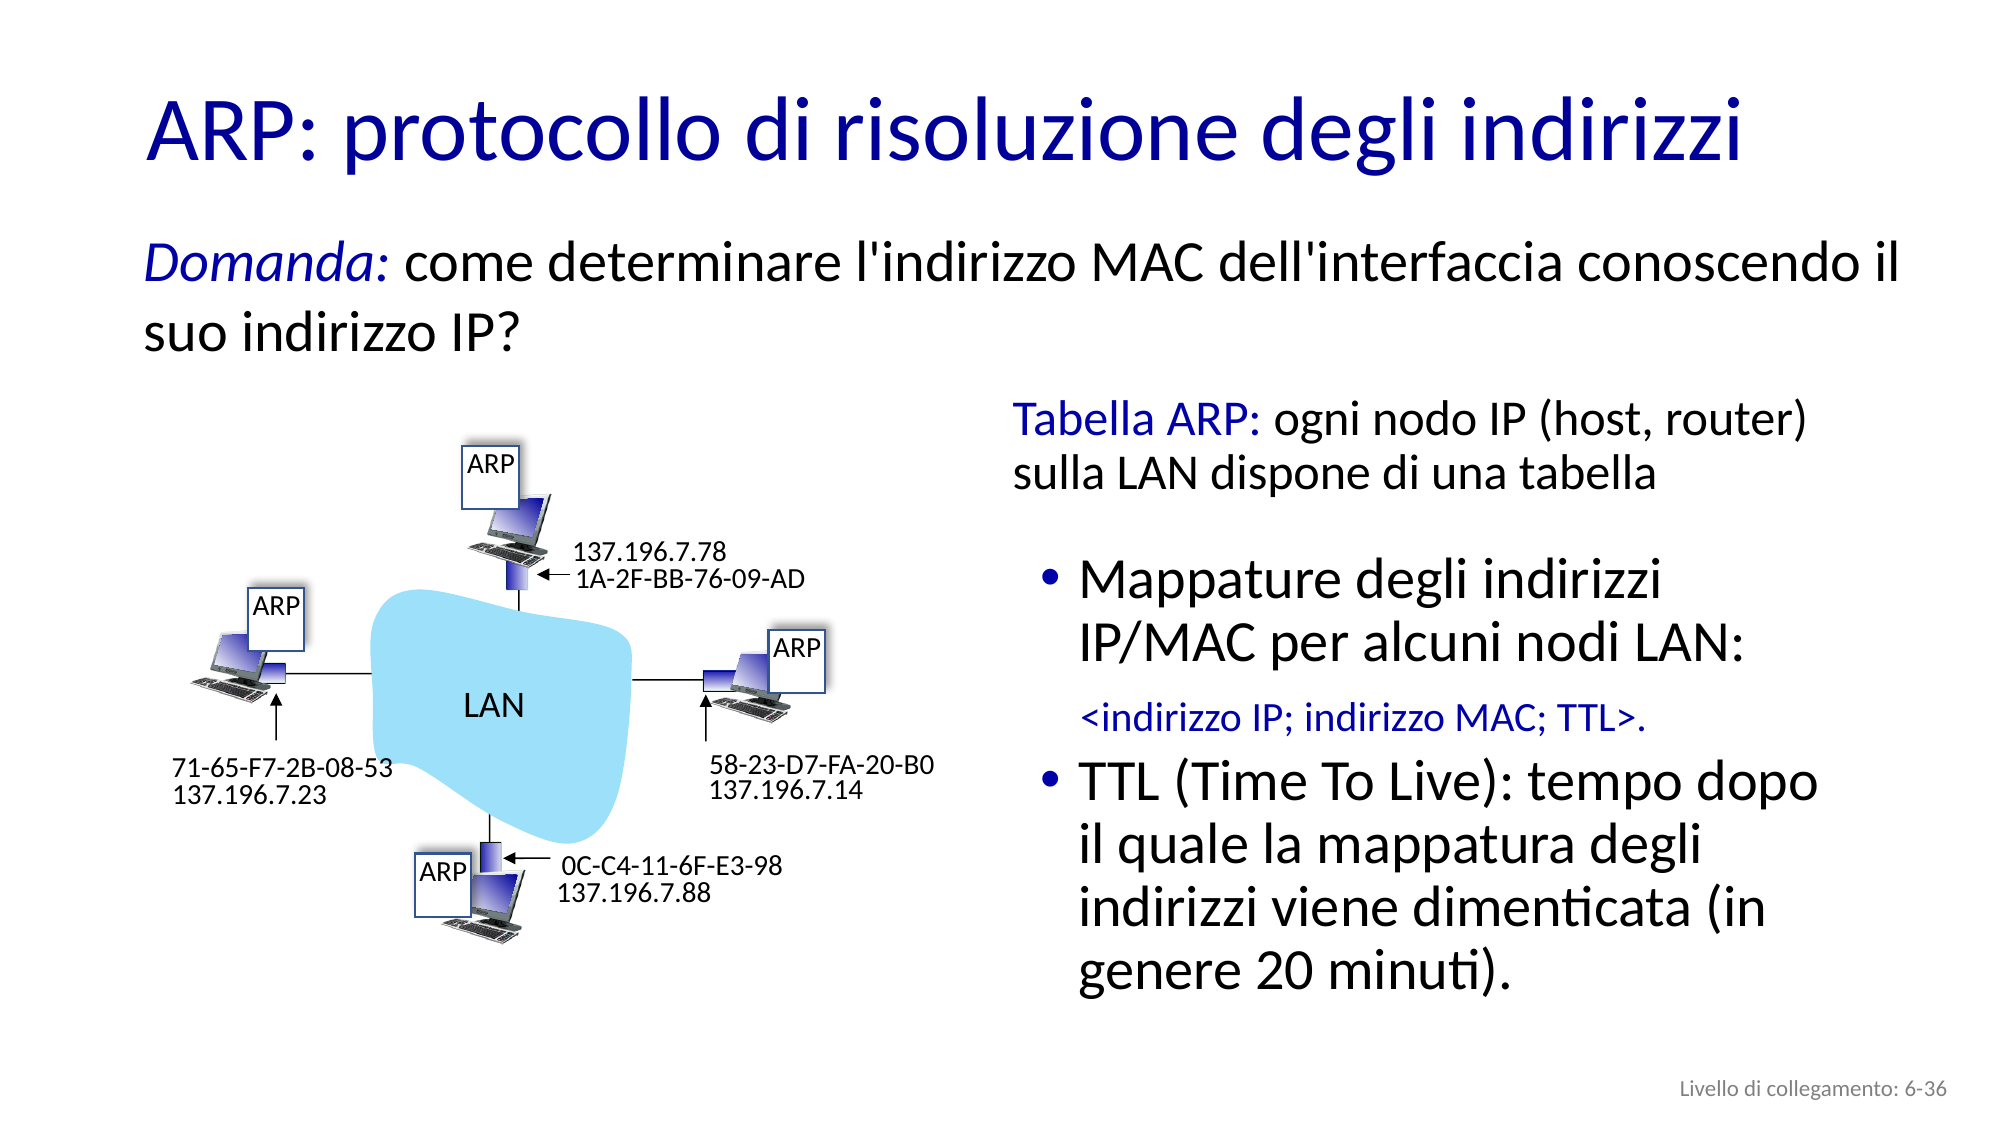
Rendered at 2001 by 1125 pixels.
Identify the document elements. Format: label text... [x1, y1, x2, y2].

text_box Domanda: come determinare l'indirizzo MAC dell'interfaccia conoscendo il suo indirizzo IP? [129, 215, 1940, 371]
title ARP: protocollo di risoluzione degli indirizzi [131, 57, 1857, 205]
slide_number Livello di collegamento: 6- 35 [1512, 1056, 1963, 1117]
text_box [237, 436, 837, 917]
text_box Tabella ARP: ogni nodo IP (host, router) sulla LAN dispone di una tabella [997, 384, 1850, 541]
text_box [155, 490, 951, 950]
text_box Mappature degli indirizzi IP/MAC per alcuni nodi LAN: <indirizzo IP; indirizzo MAC; TTL>. TTL (Time To Live): tempo dopo il quale la mappatura degli indirizzi viene dimenticata (in genere 20 minuti). [949, 541, 1847, 1018]
